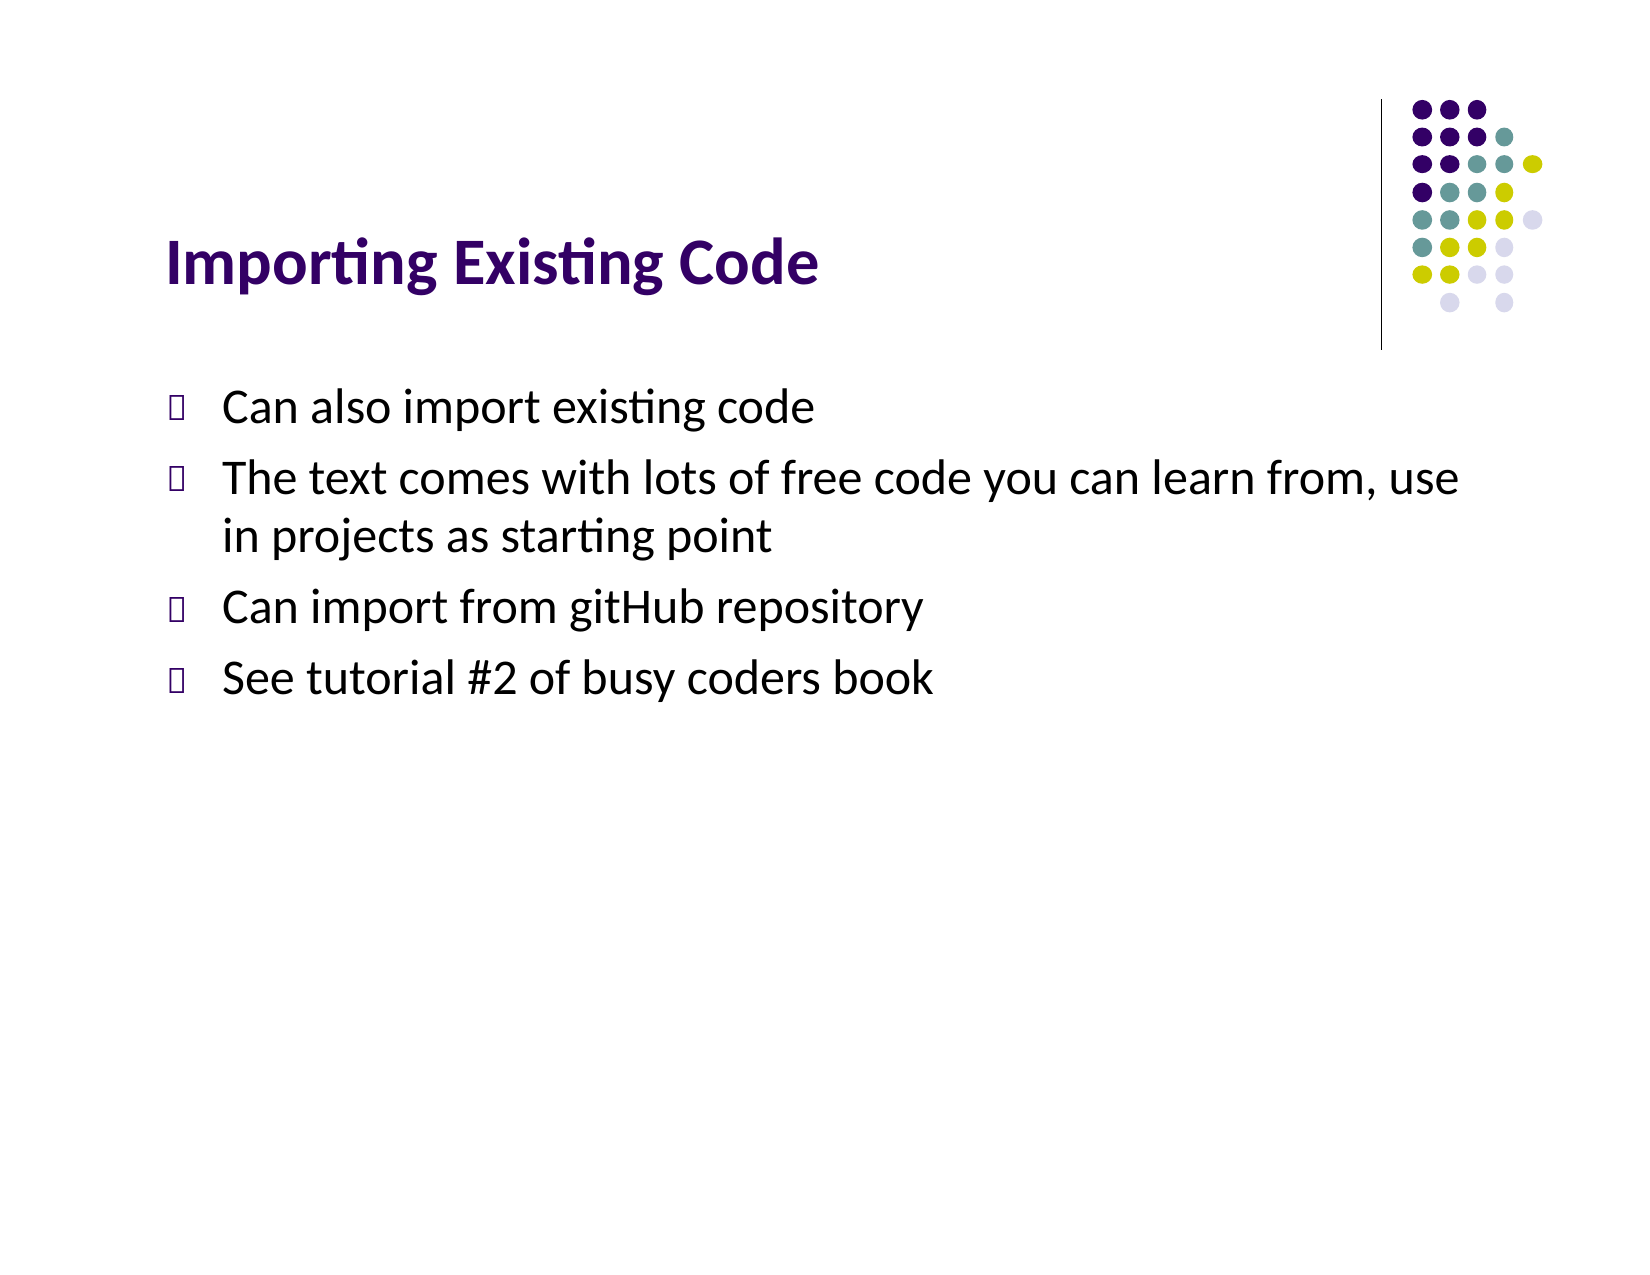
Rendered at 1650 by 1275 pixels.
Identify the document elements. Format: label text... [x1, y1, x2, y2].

text_box [1493, 208, 1516, 232]
text_box [1438, 208, 1462, 232]
text_box [1410, 263, 1435, 286]
text_box [1493, 235, 1516, 260]
text_box [1465, 235, 1489, 260]
text_box [1438, 235, 1462, 260]
text_box [73, 73, 1577, 1202]
text_box [1438, 97, 1462, 122]
text_box [1438, 290, 1462, 315]
text_box [1493, 125, 1516, 149]
text_box [1493, 290, 1516, 315]
text_box [1493, 153, 1516, 176]
text_box [1410, 208, 1435, 232]
text_box [1438, 153, 1462, 176]
text_box [1465, 125, 1489, 149]
text_box Can also import existing code The text comes with lots of free code you can learn from, use in projects as starting point Can import from gitHub repository See tutorial #2 of busy coders book [222, 383, 1472, 712]
text_box [1465, 263, 1489, 286]
text_box [1493, 180, 1516, 205]
text_box [1520, 153, 1545, 176]
text_box [1438, 125, 1462, 149]
text_box Importing Existing Code [165, 233, 821, 306]
text_box [1438, 263, 1462, 286]
text_box [1465, 180, 1489, 205]
text_box [1410, 125, 1435, 149]
text_box [1410, 97, 1435, 122]
text_box [1493, 263, 1516, 286]
text_box [1465, 208, 1489, 232]
text_box     [166, 389, 188, 708]
text_box [1410, 180, 1435, 205]
text_box [1438, 180, 1462, 205]
text_box [1520, 208, 1545, 232]
text_box [1410, 235, 1435, 260]
text_box [1465, 153, 1489, 176]
text_box [1465, 97, 1489, 122]
text_box [1410, 153, 1435, 176]
